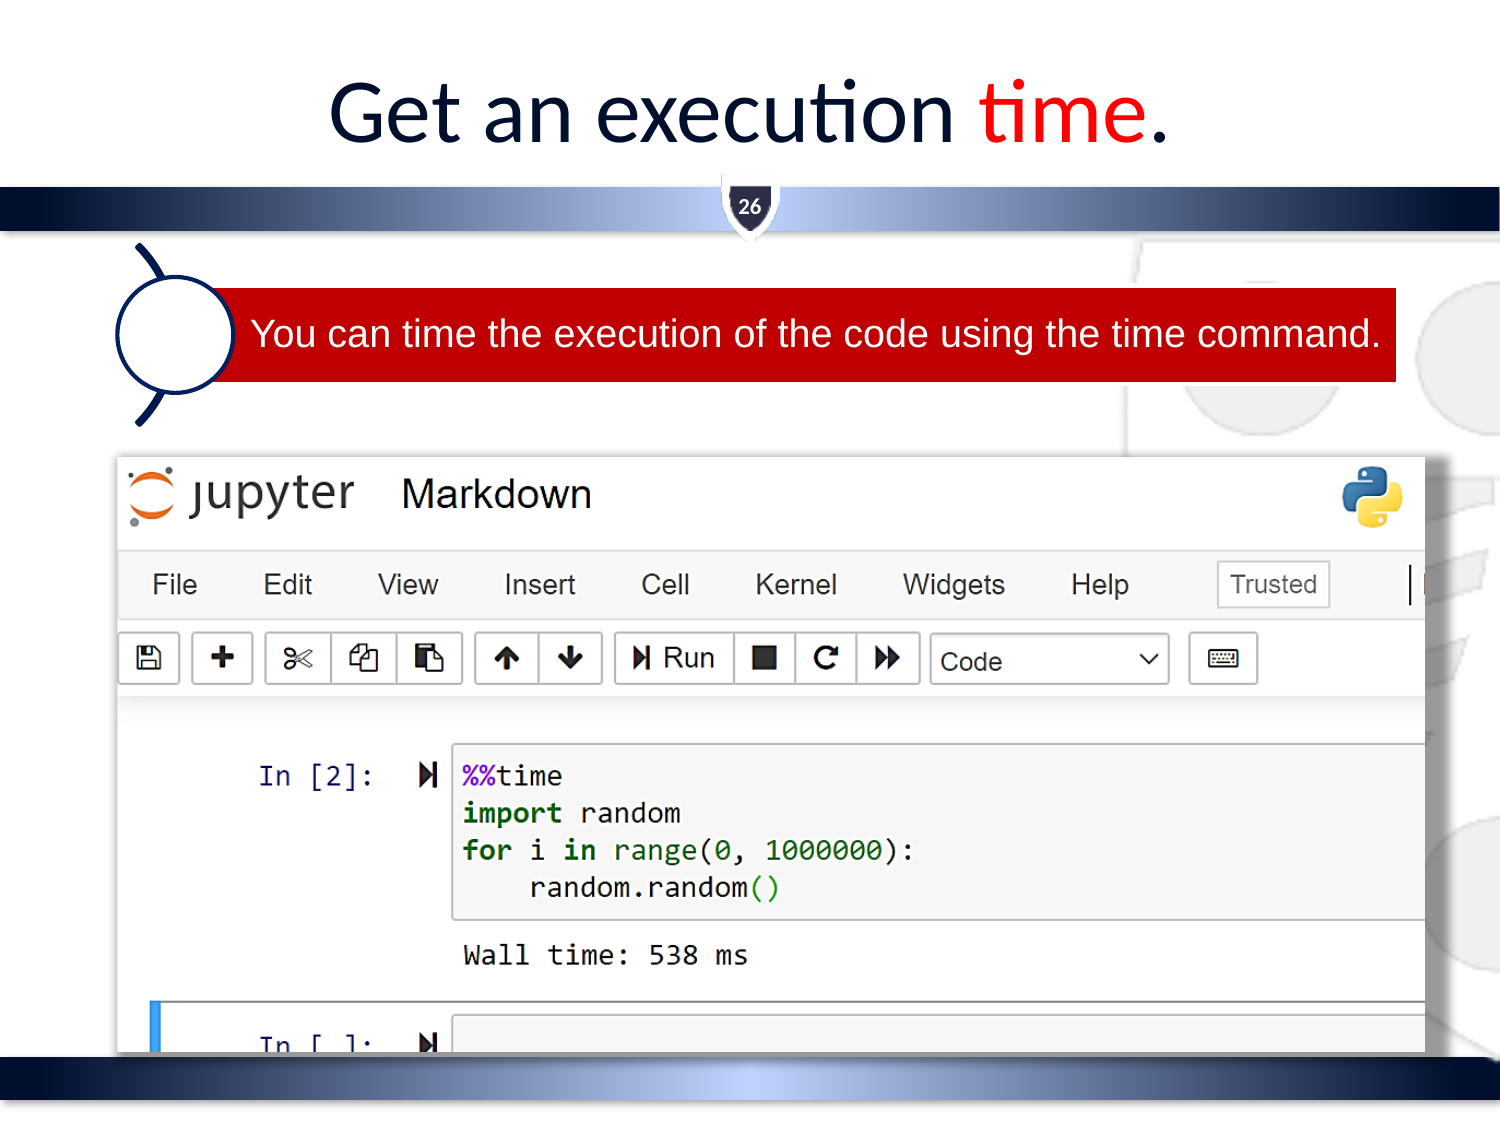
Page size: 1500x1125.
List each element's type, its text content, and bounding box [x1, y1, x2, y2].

picture [117, 457, 1426, 1052]
picture [720, 235, 780, 240]
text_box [117, 240, 1398, 430]
slide_number 26 [718, 174, 782, 235]
title Get an execution time. [75, 12, 1425, 200]
